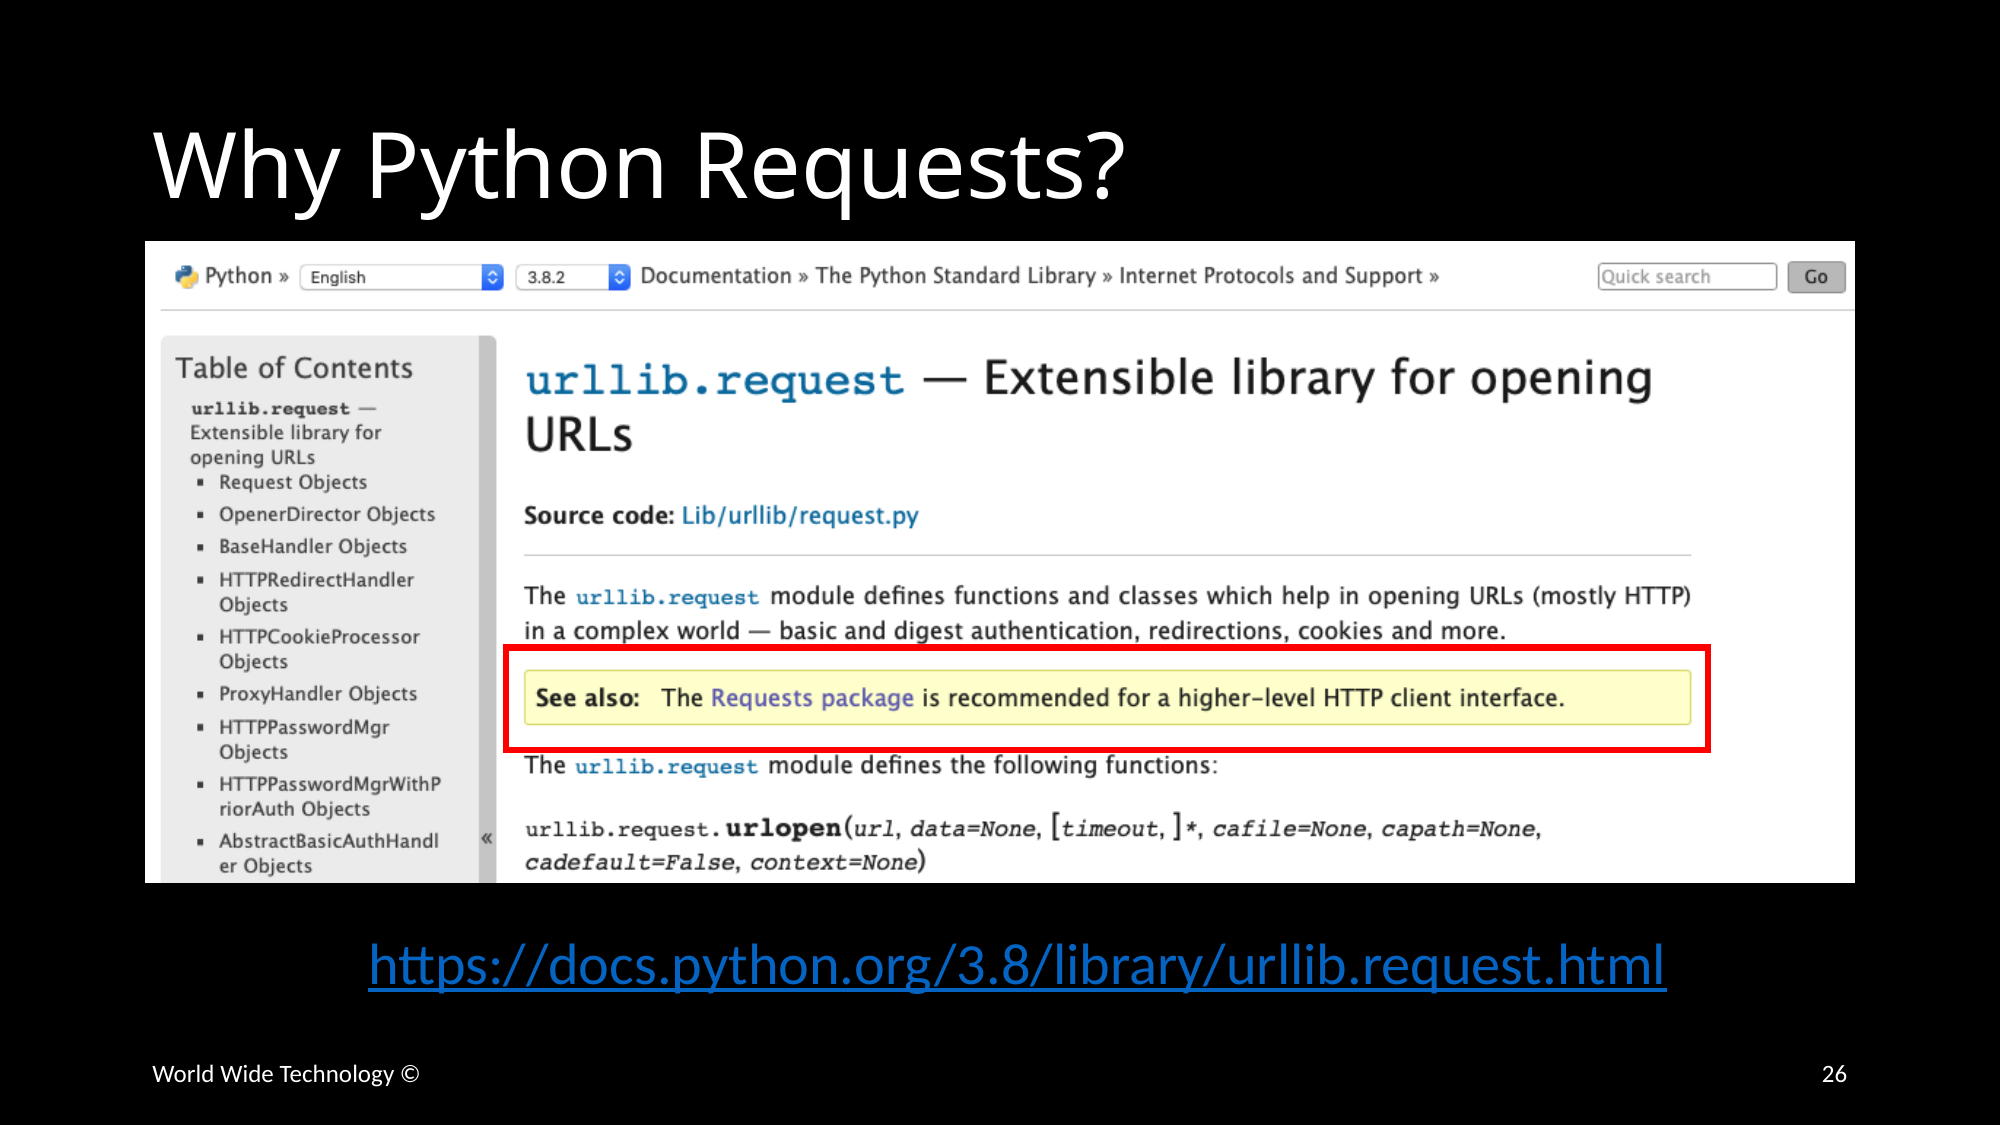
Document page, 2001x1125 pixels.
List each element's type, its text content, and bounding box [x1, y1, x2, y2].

slide_number 26 [1412, 1042, 1863, 1103]
text_box https://docs.python.org/3.8/library/urllib.request.html [59, 926, 1976, 1028]
title Why Python Requests? [137, 59, 1863, 278]
slide_number World Wide Technology © [137, 1042, 588, 1103]
picture [145, 241, 1855, 883]
